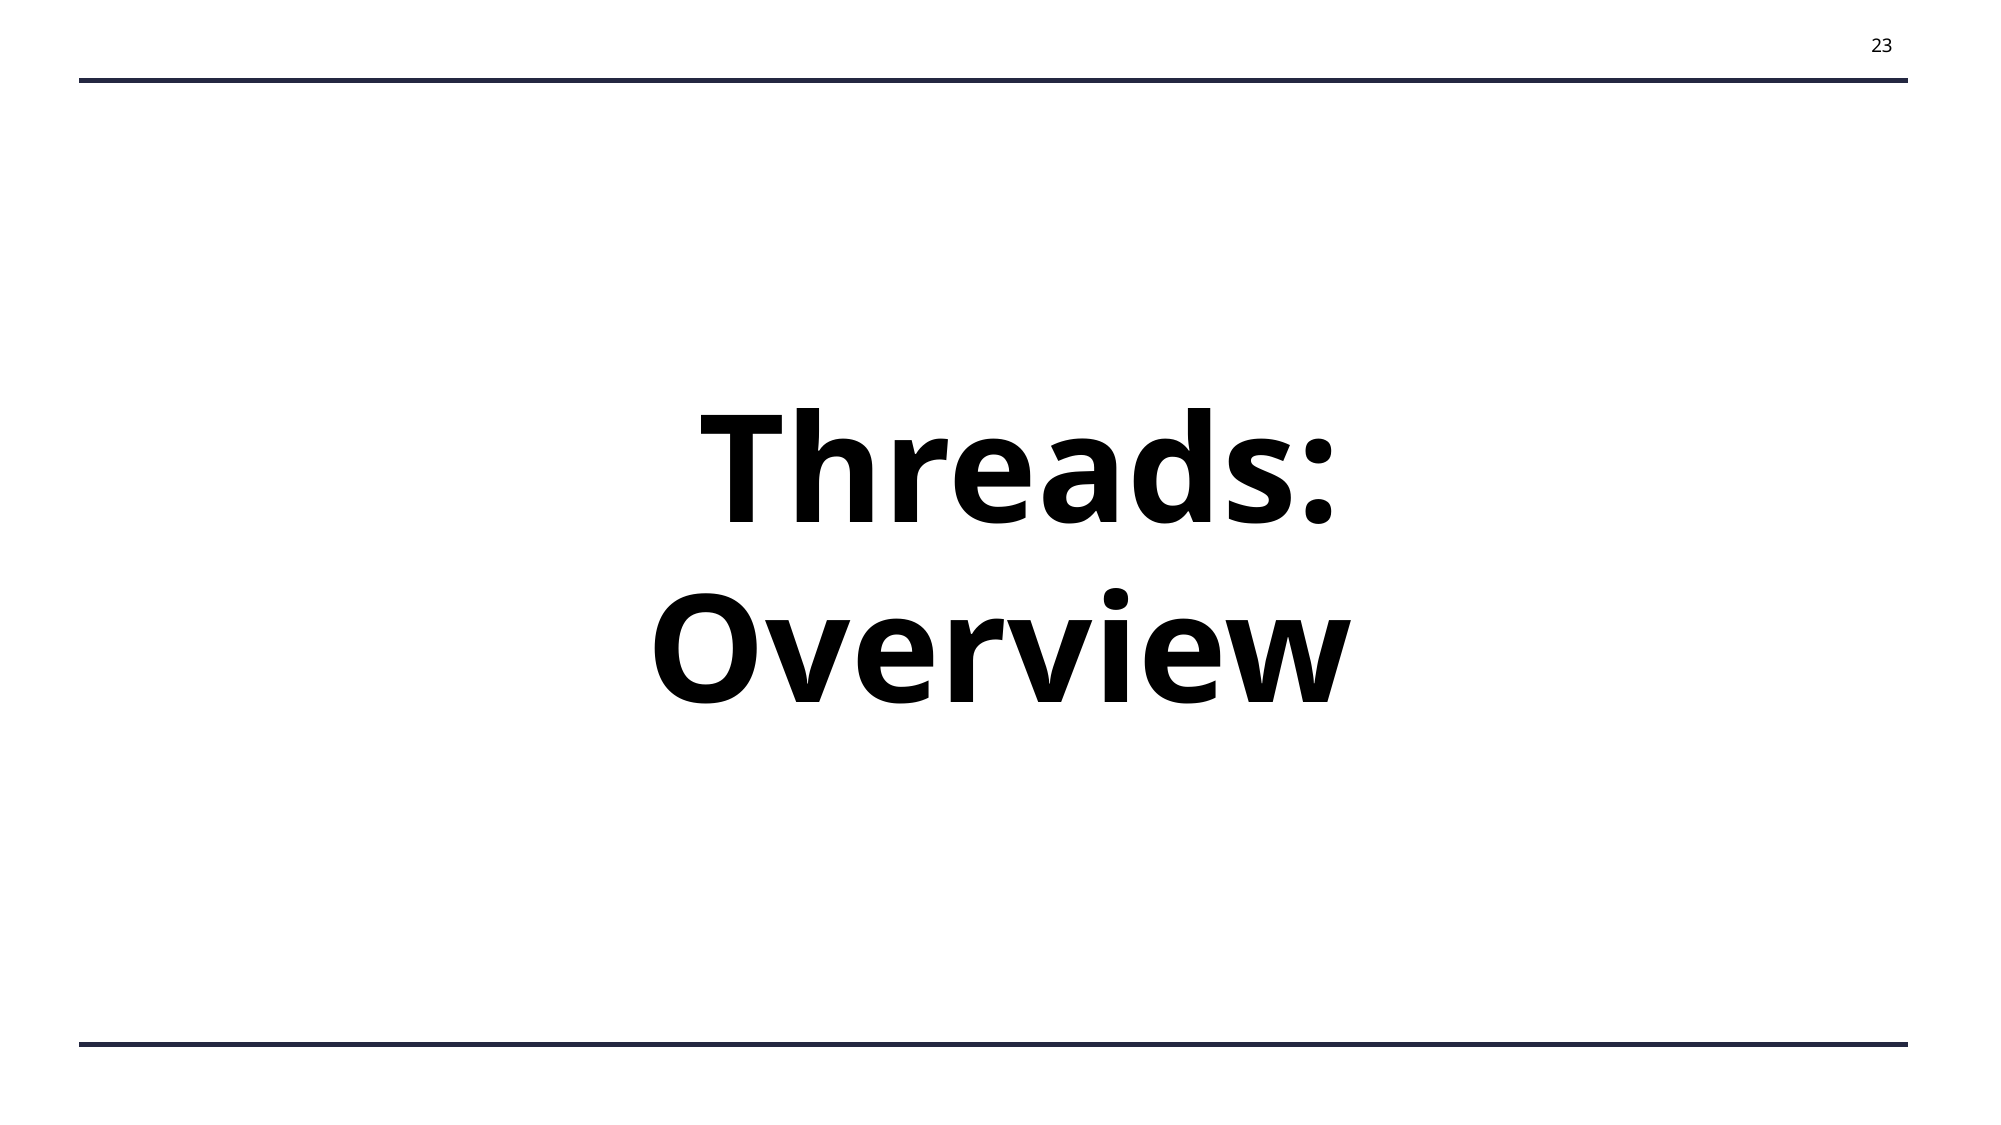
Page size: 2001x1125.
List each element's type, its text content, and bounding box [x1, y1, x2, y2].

text_box Threads: Overview [276, 365, 1724, 741]
slide_number 23 [1802, 16, 1908, 77]
